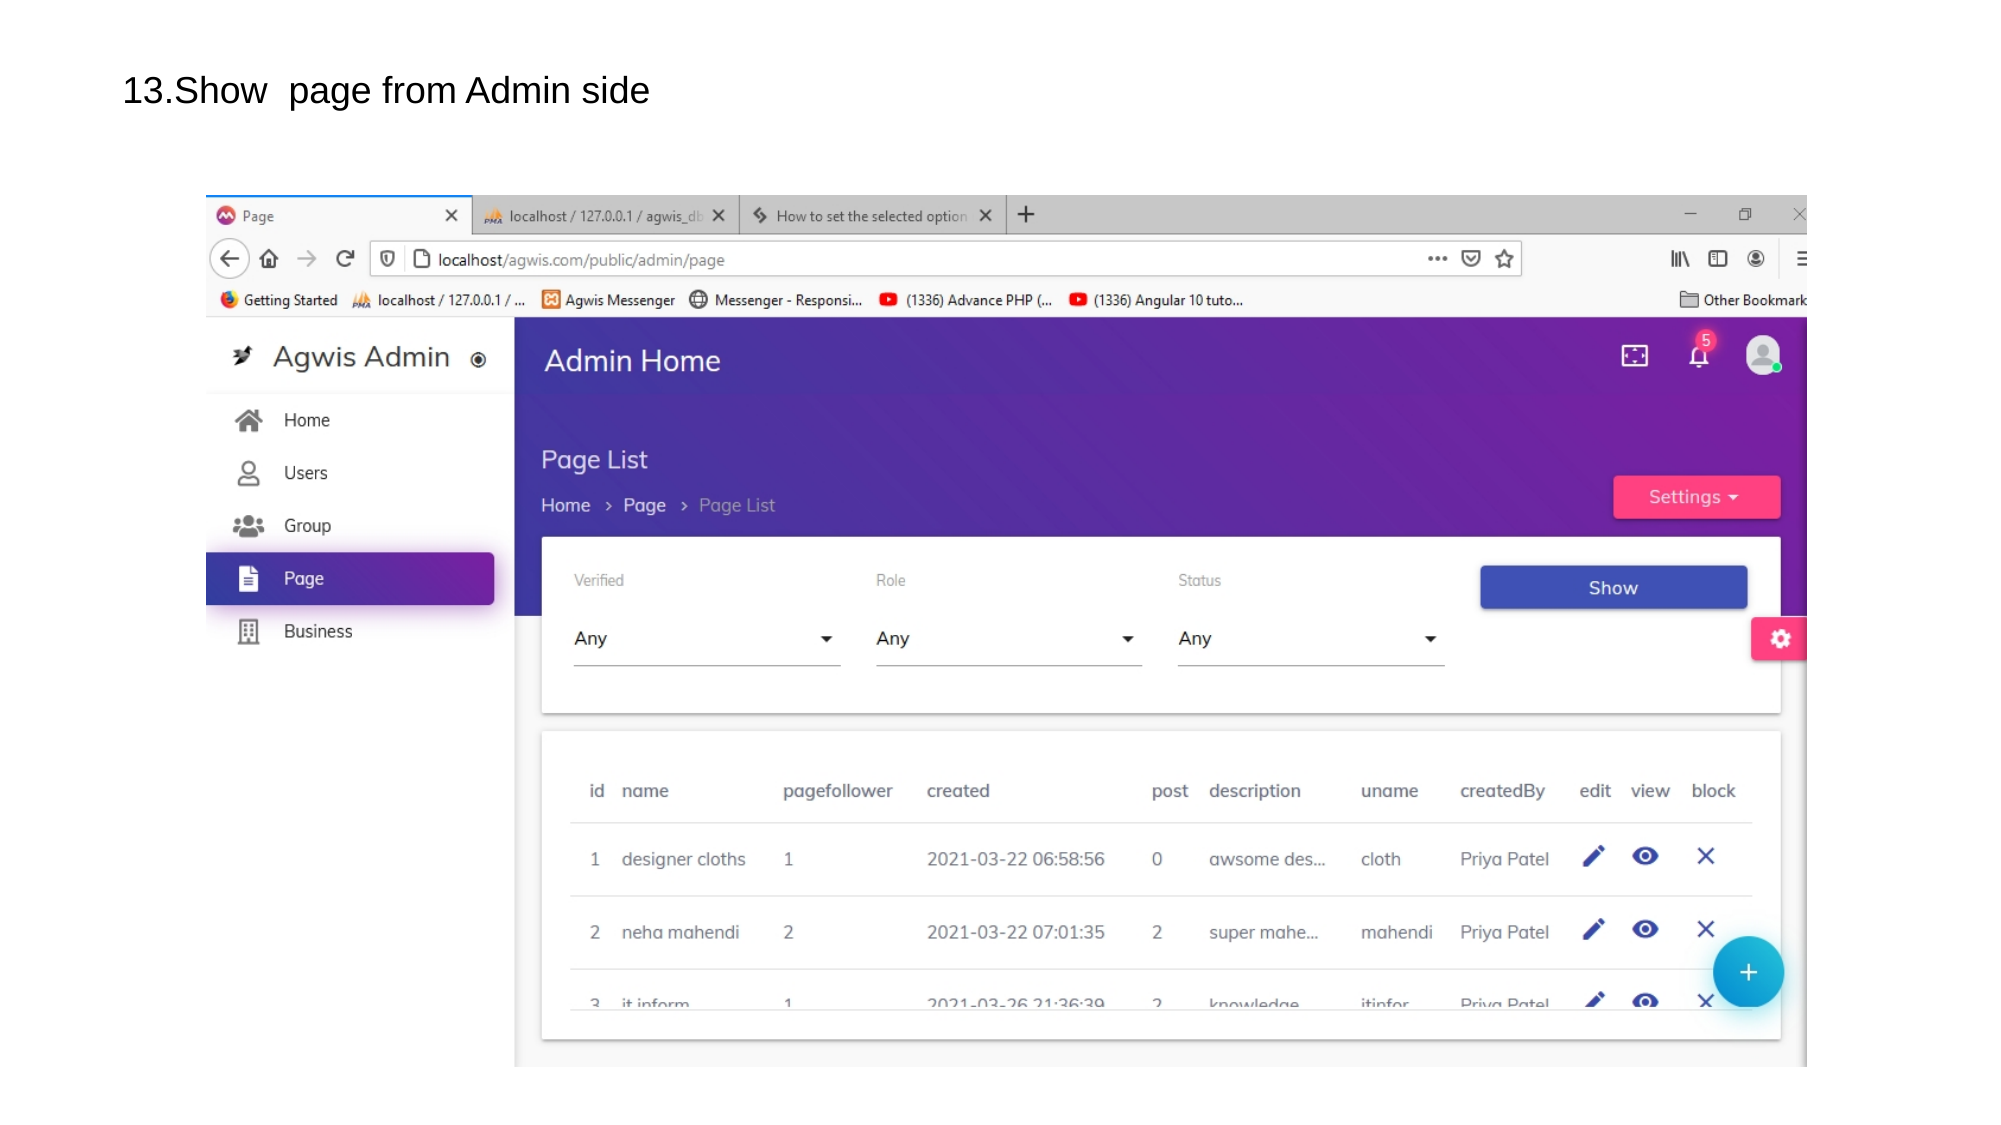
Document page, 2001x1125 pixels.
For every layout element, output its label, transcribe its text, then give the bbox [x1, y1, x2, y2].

picture [206, 195, 1807, 1067]
text_box 13.Show page from Admin side [107, 58, 864, 118]
